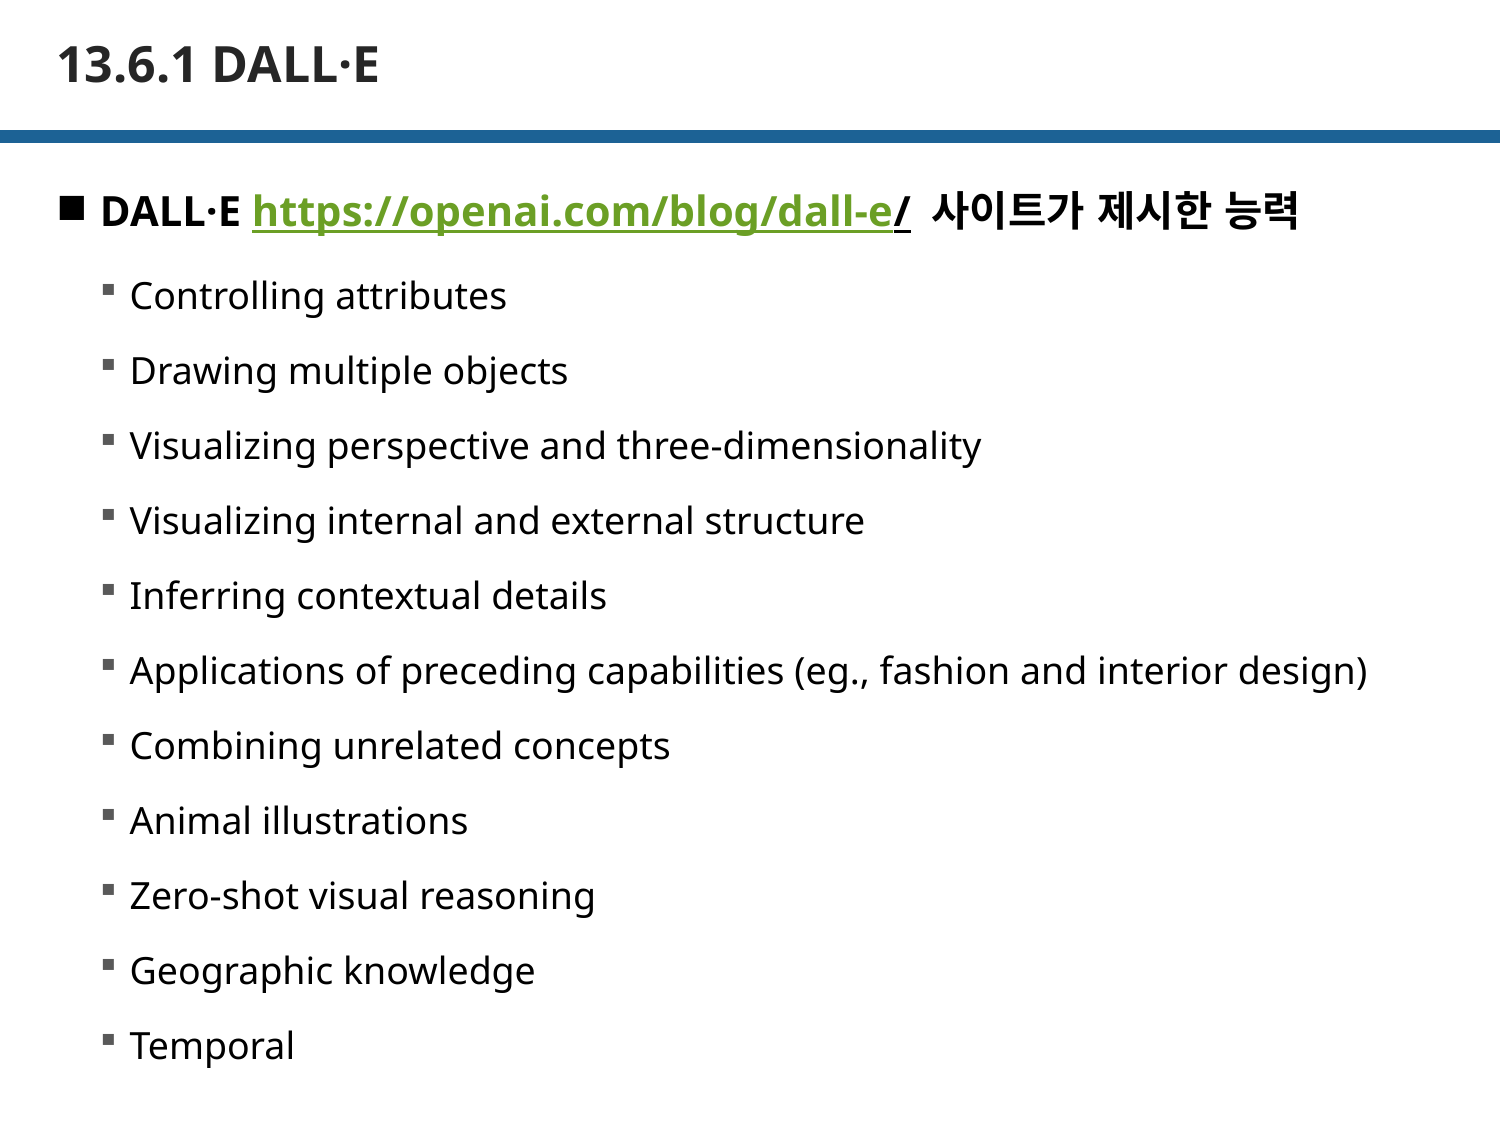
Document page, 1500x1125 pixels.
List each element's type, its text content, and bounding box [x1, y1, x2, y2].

title 13.6.1 DALL·E [41, 17, 1282, 108]
list DALL·E https://openai.com/blog/dall-e/ 사이트가 제시한 능력 Controlling attributes Drawing multiple objects Visualizing perspective and three-dimensionality Visualizing internal and external structure Inferring contextual details Applications of preceding capabilities (eg., fashion and interior design) Combining unrelated concepts Animal illustrations Zero-shot visual reasoning Geographic knowledge Temporal [41, 149, 1459, 1106]
